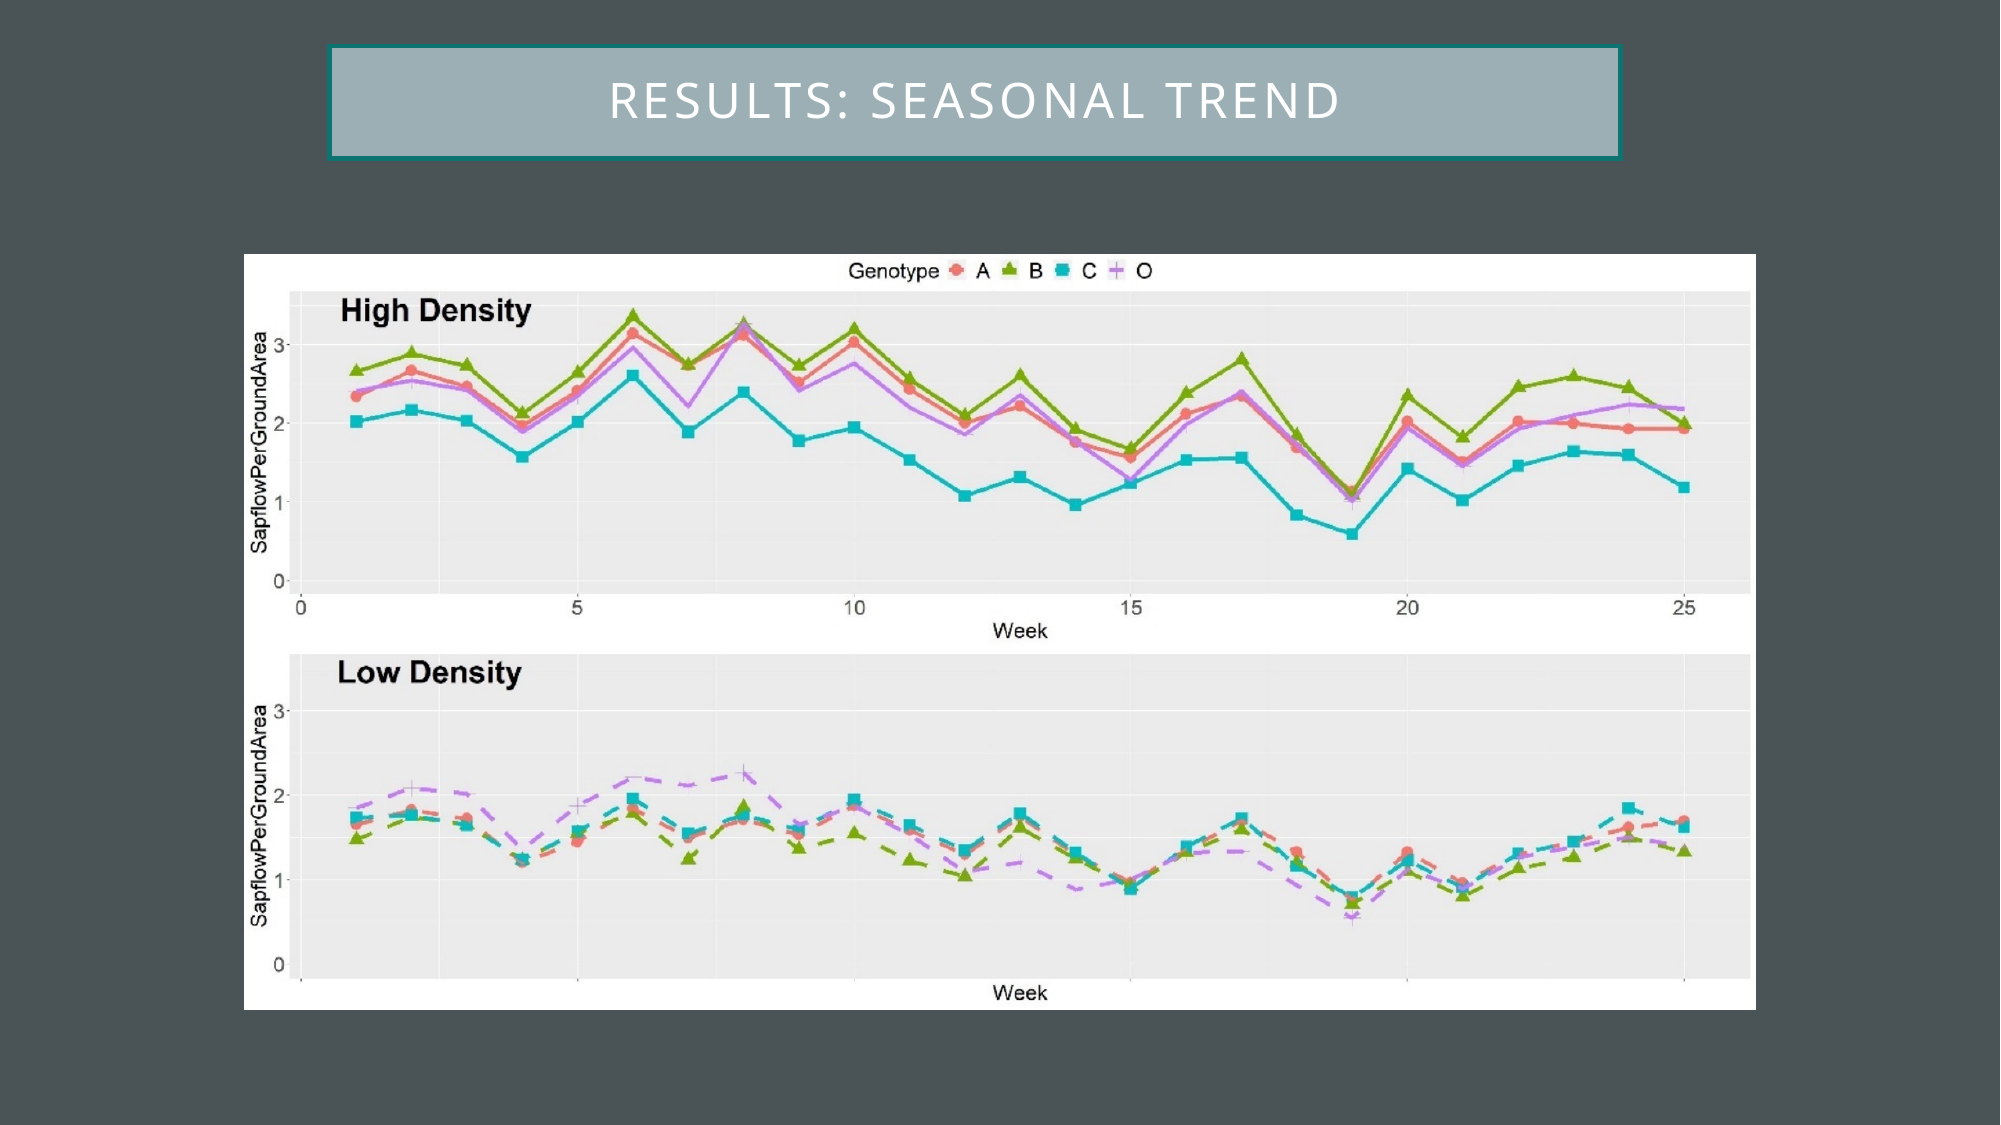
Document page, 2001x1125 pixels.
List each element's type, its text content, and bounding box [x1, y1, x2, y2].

picture [244, 254, 1756, 1010]
title Results: Seasonal Trend [327, 43, 1623, 161]
